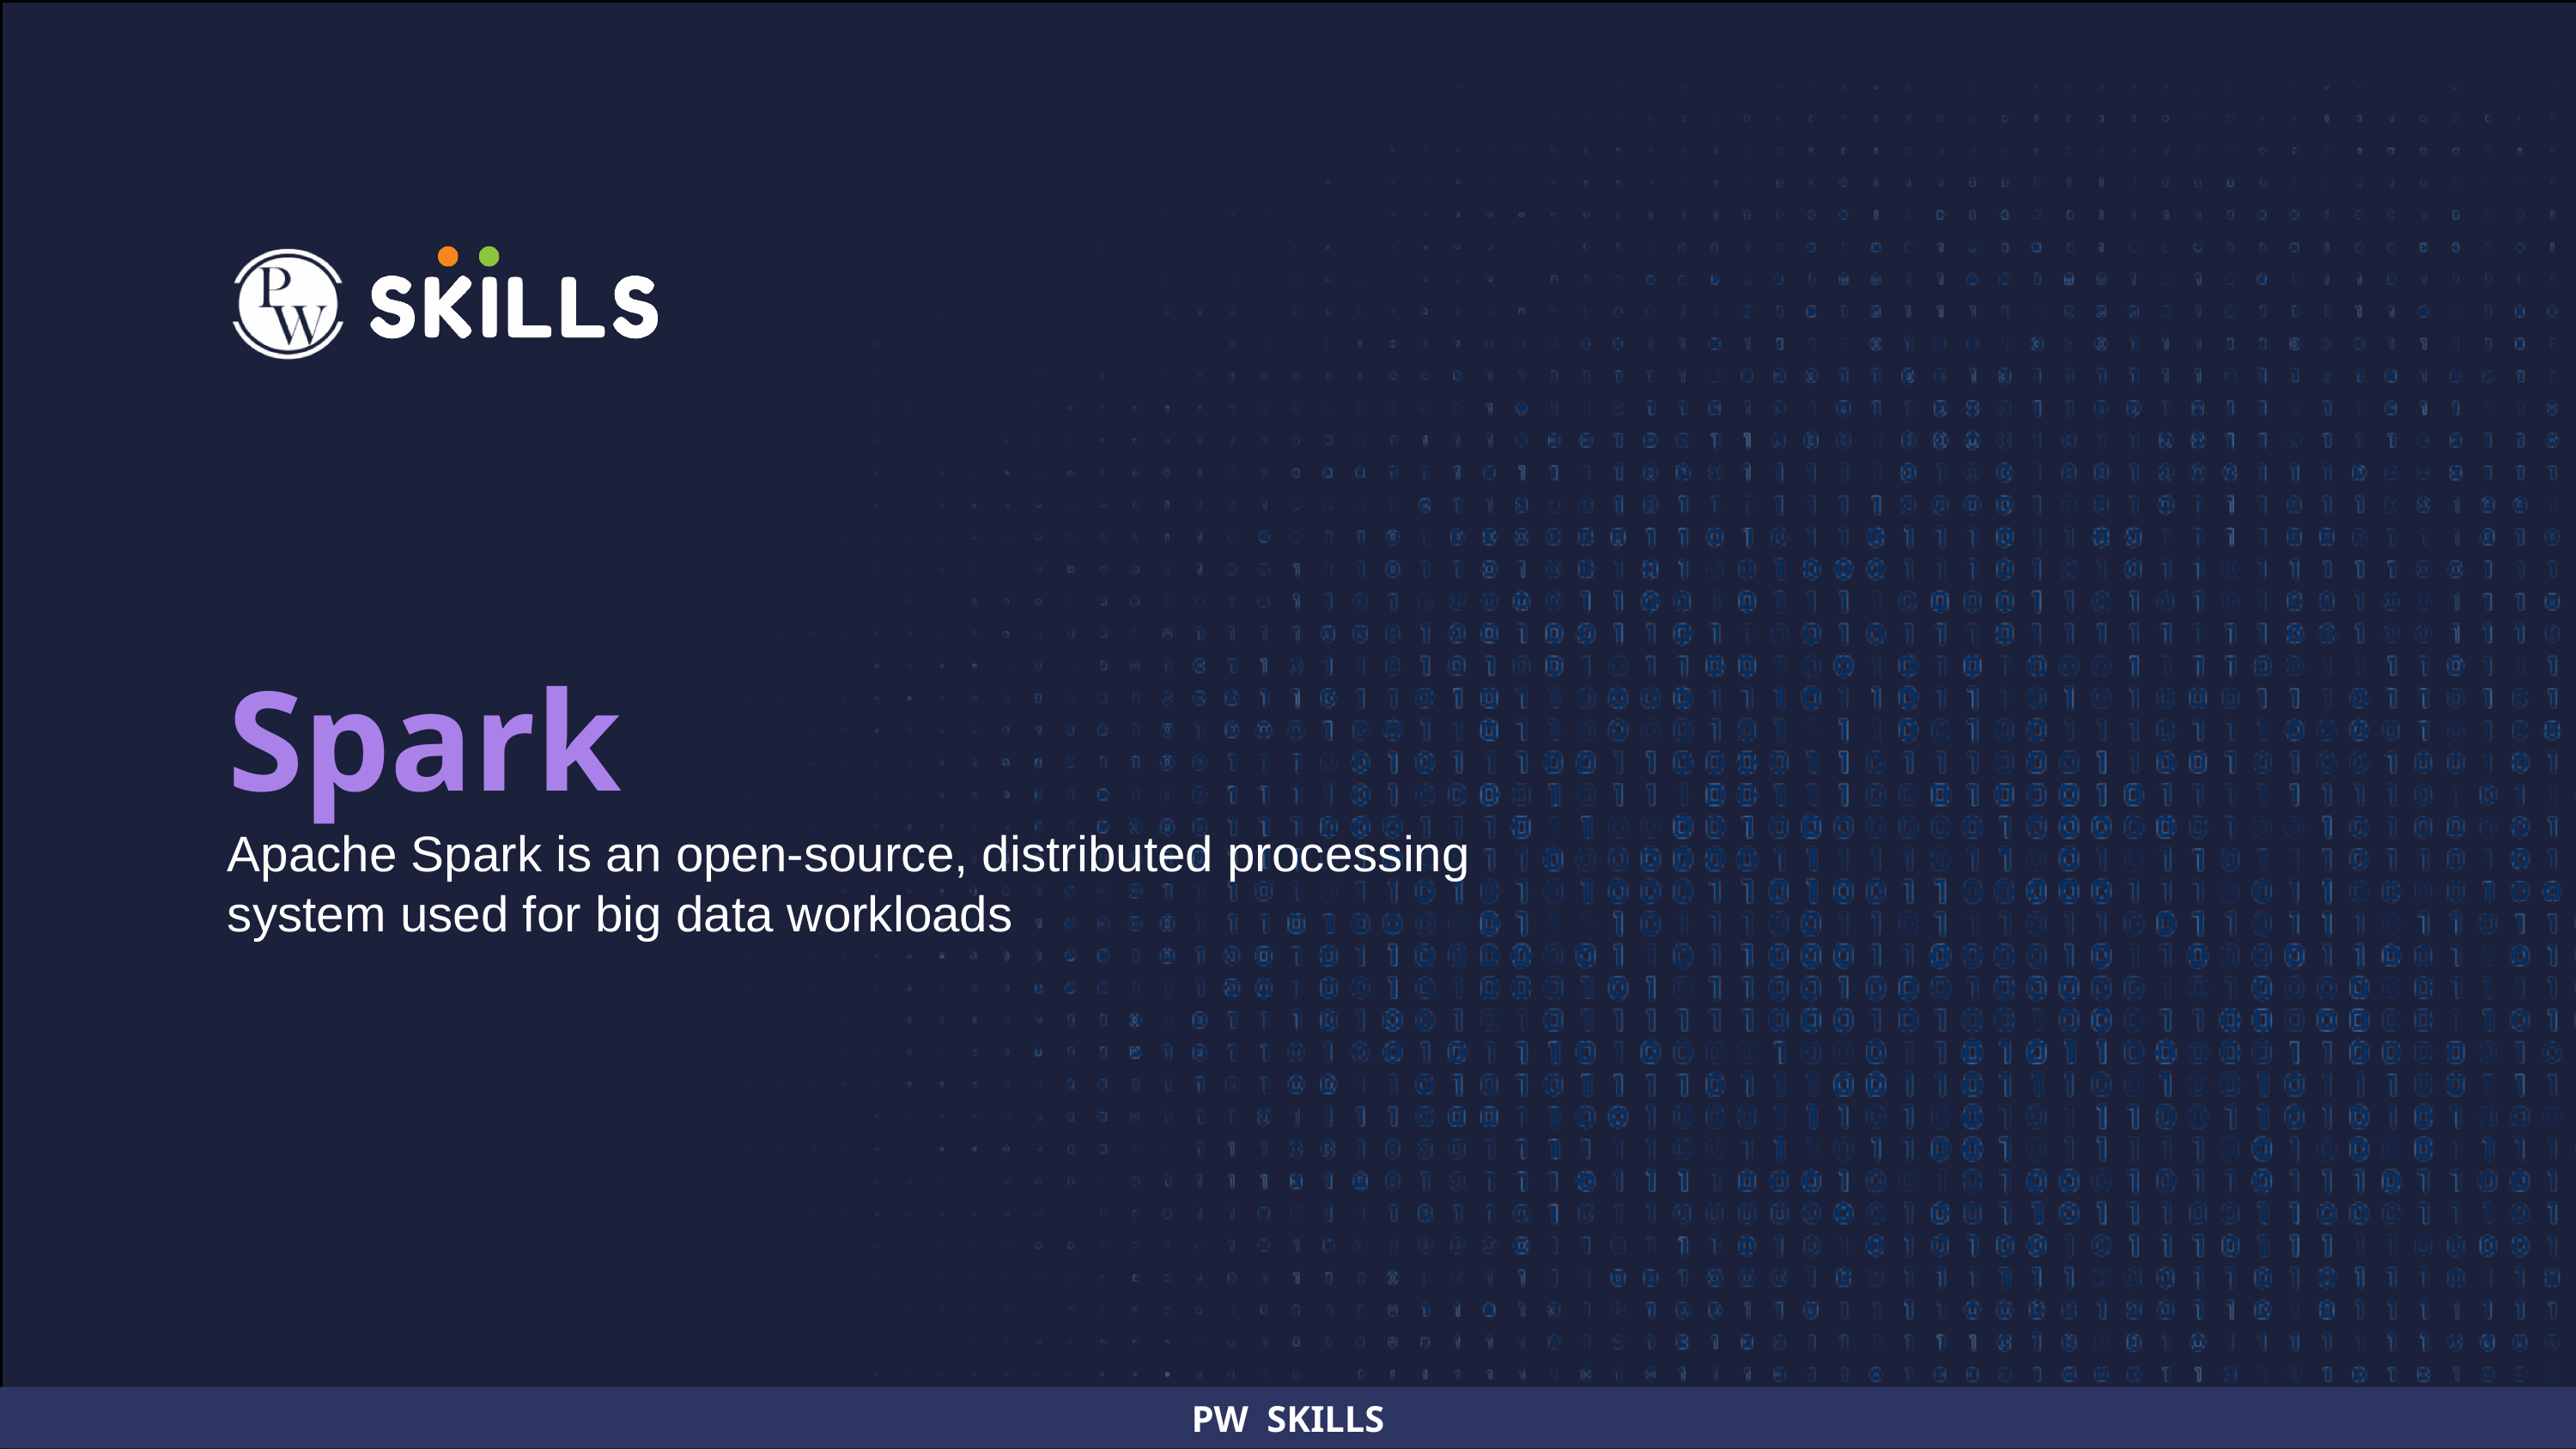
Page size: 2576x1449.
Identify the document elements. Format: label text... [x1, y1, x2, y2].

picture [716, 85, 2576, 1385]
text_box Spark [215, 615, 1917, 832]
picture [214, 221, 684, 382]
text_box Apache Spark is an open-source, distributed processing system used for big data workloads [215, 815, 1505, 949]
